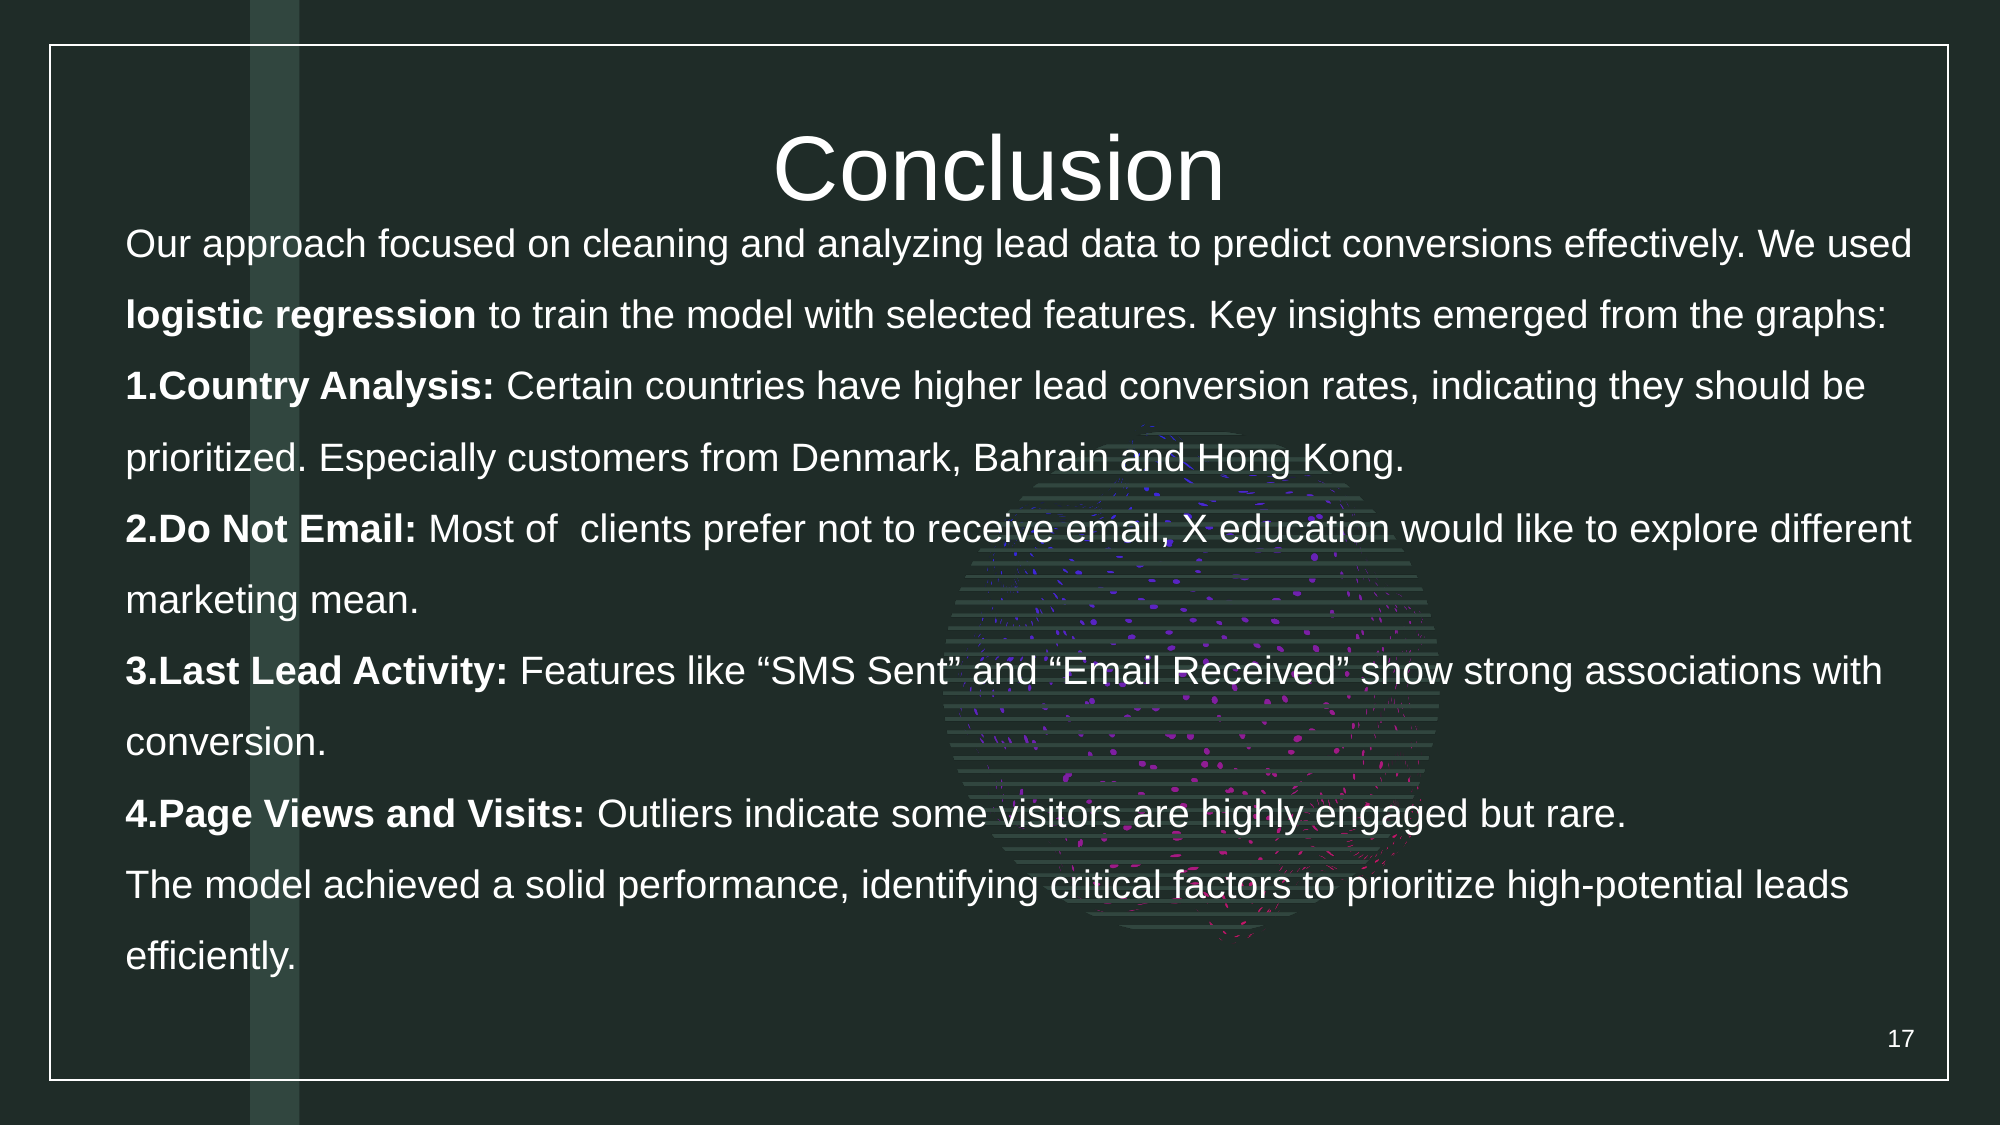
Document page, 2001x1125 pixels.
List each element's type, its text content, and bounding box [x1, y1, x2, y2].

slide_number 17 [1791, 1030, 1931, 1068]
title Conclusion [62, 62, 1938, 280]
text_box Our approach focused on cleaning and analyzing lead data to predict conversions effectively. We used logistic regression to train the model with selected features. Key insights emerged from the graphs: Country Analysis: Certain countries have higher lead conversion rates, indicating they should be prioritized. Especially customers from Denmark, Bahrain and Hong Kong. Do Not Email: Most of clients prefer not to receive email, X education would like to explore different marketing mean. Last Lead Activity: Features like “SMS Sent” and “Email Received” show strong associations with conversion. Page Views and Visits: Outliers indicate some visitors are highly engaged but rare. The model achieved a solid performance, identifying critical factors to prioritize high-potential leads efficiently. [110, 141, 1931, 1030]
